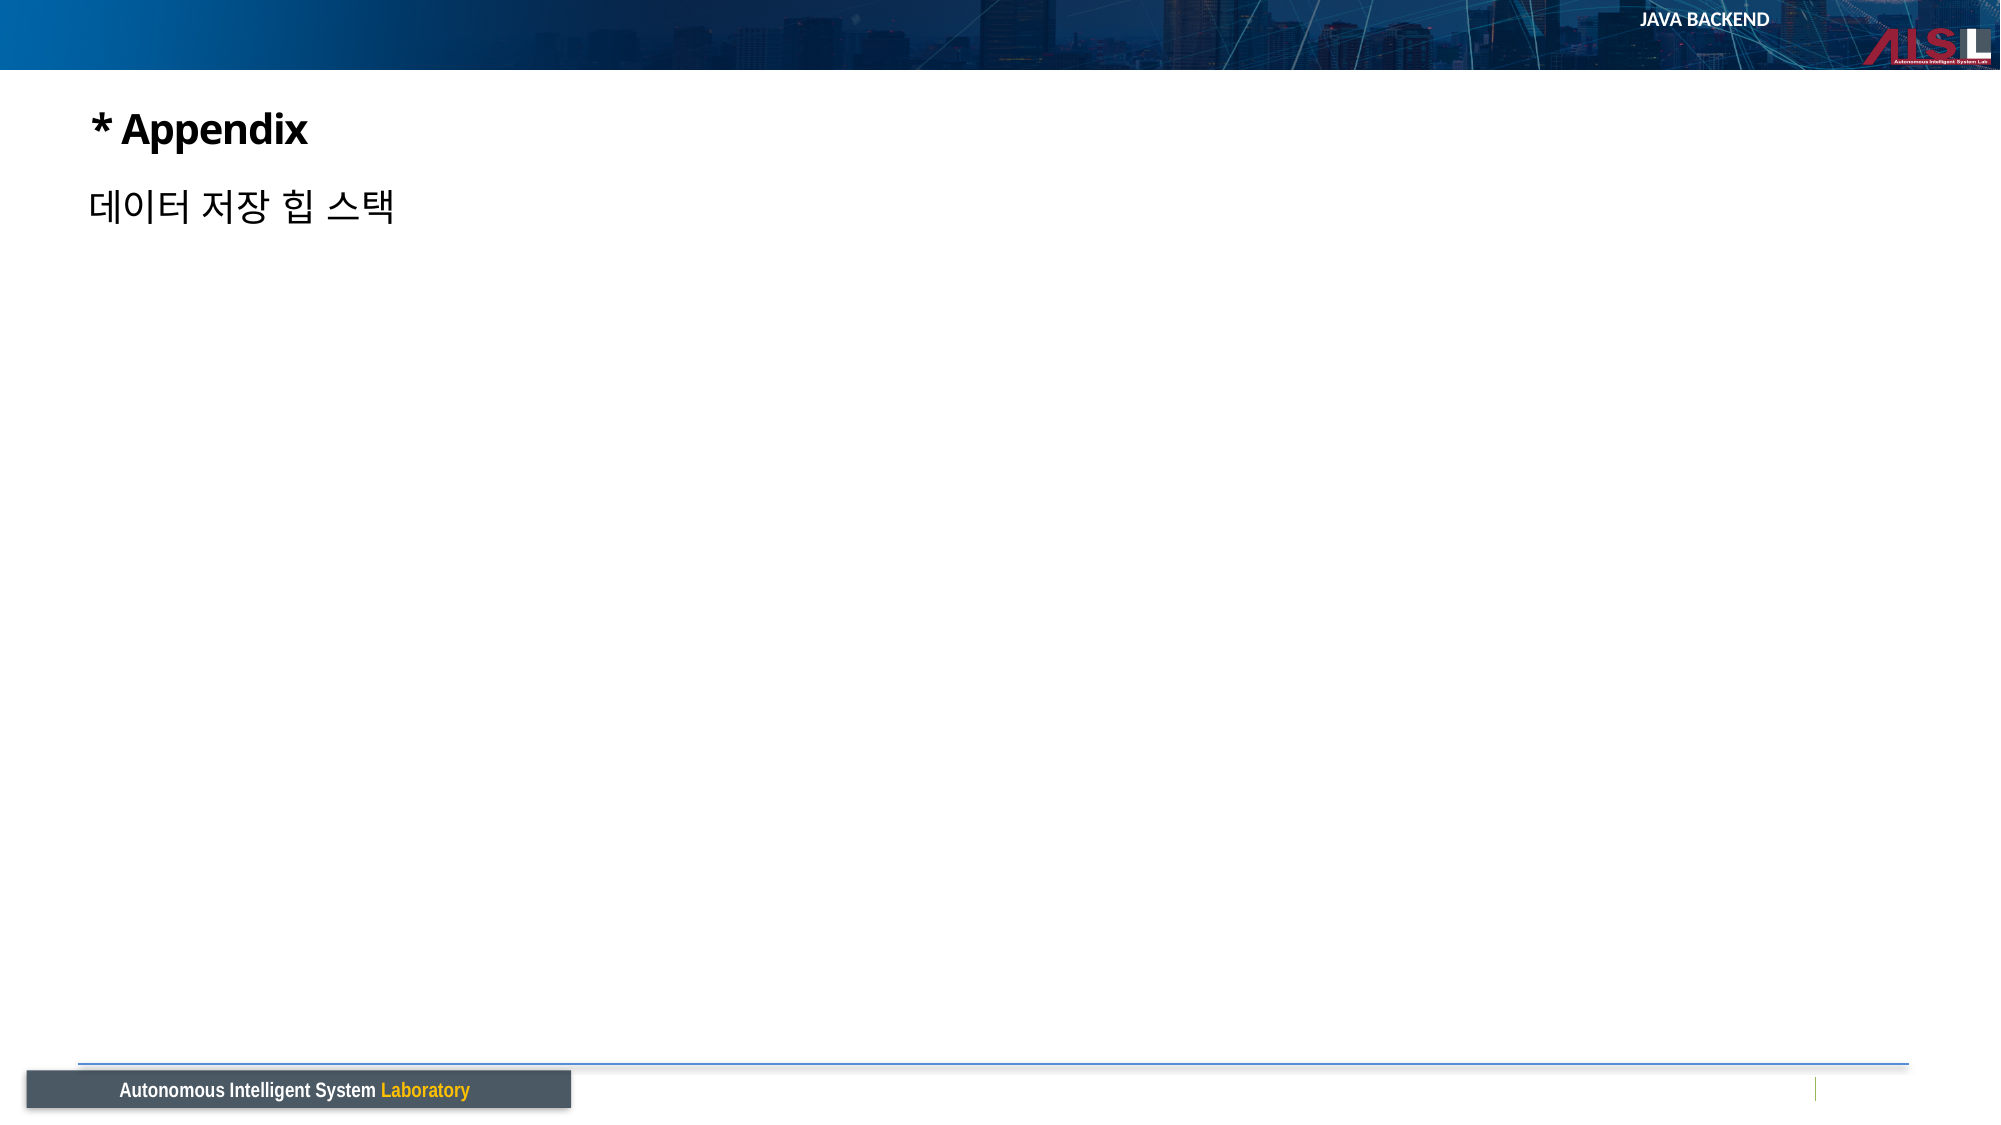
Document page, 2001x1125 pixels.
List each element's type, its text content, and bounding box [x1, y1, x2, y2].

title * Appendix [82, 78, 1884, 177]
text_box 데이터 저장 힙 스택 [80, 176, 404, 237]
picture [0, 0, 2000, 70]
